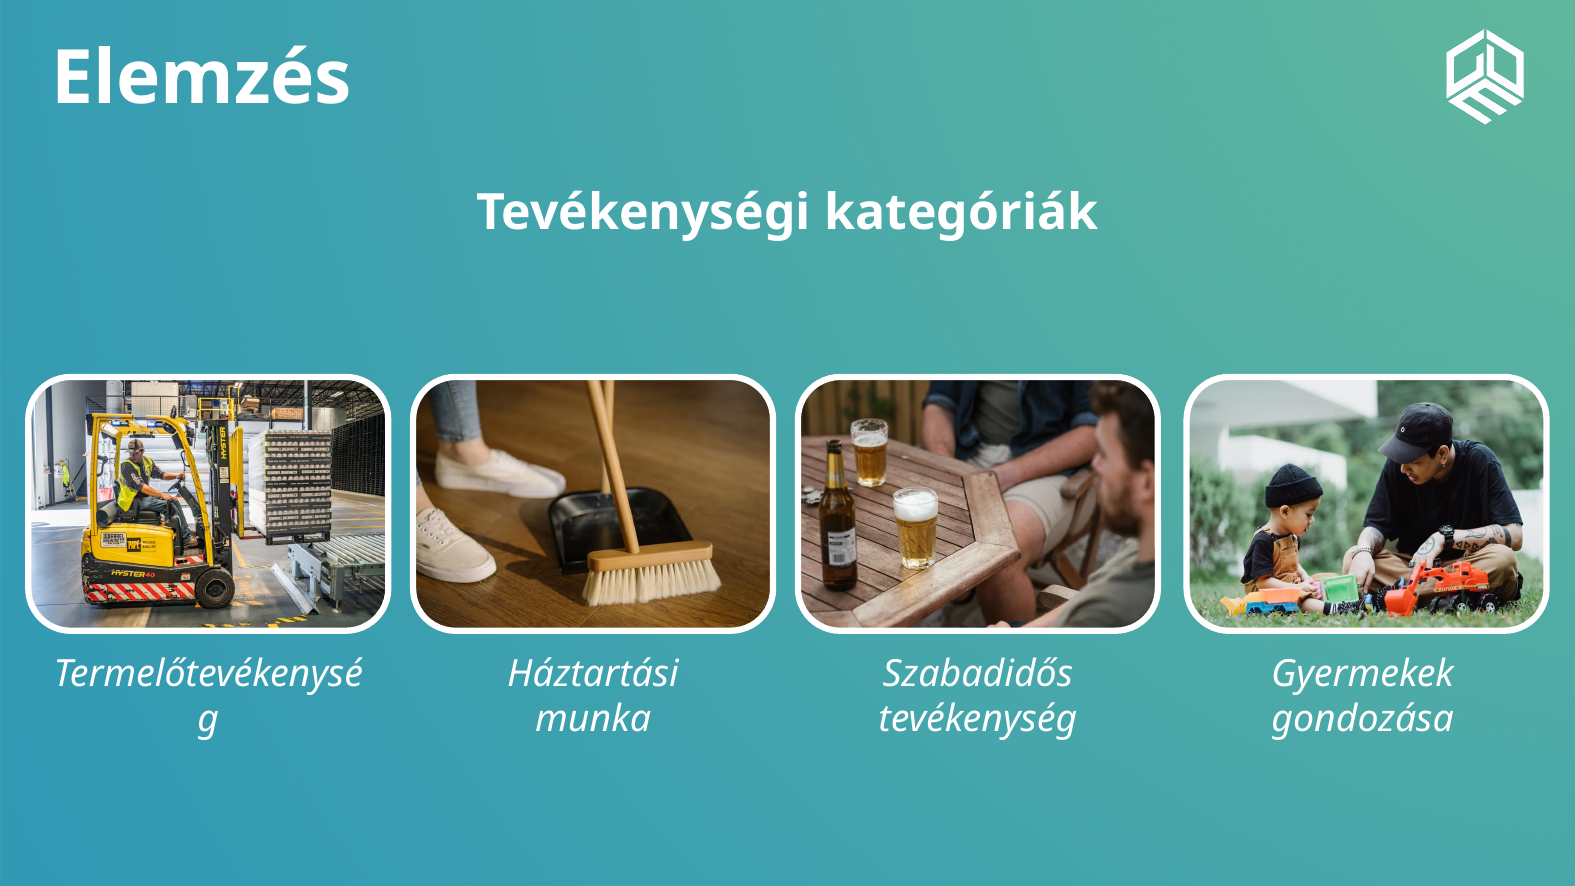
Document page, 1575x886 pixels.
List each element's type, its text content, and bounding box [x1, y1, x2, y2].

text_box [1186, 376, 1548, 748]
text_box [412, 376, 774, 703]
text_box Tevékenységi kategóriák [461, 171, 1114, 247]
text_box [797, 376, 1159, 748]
picture [0, 0, 1575, 886]
text_box Elemzés [51, 22, 690, 131]
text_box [27, 376, 389, 703]
